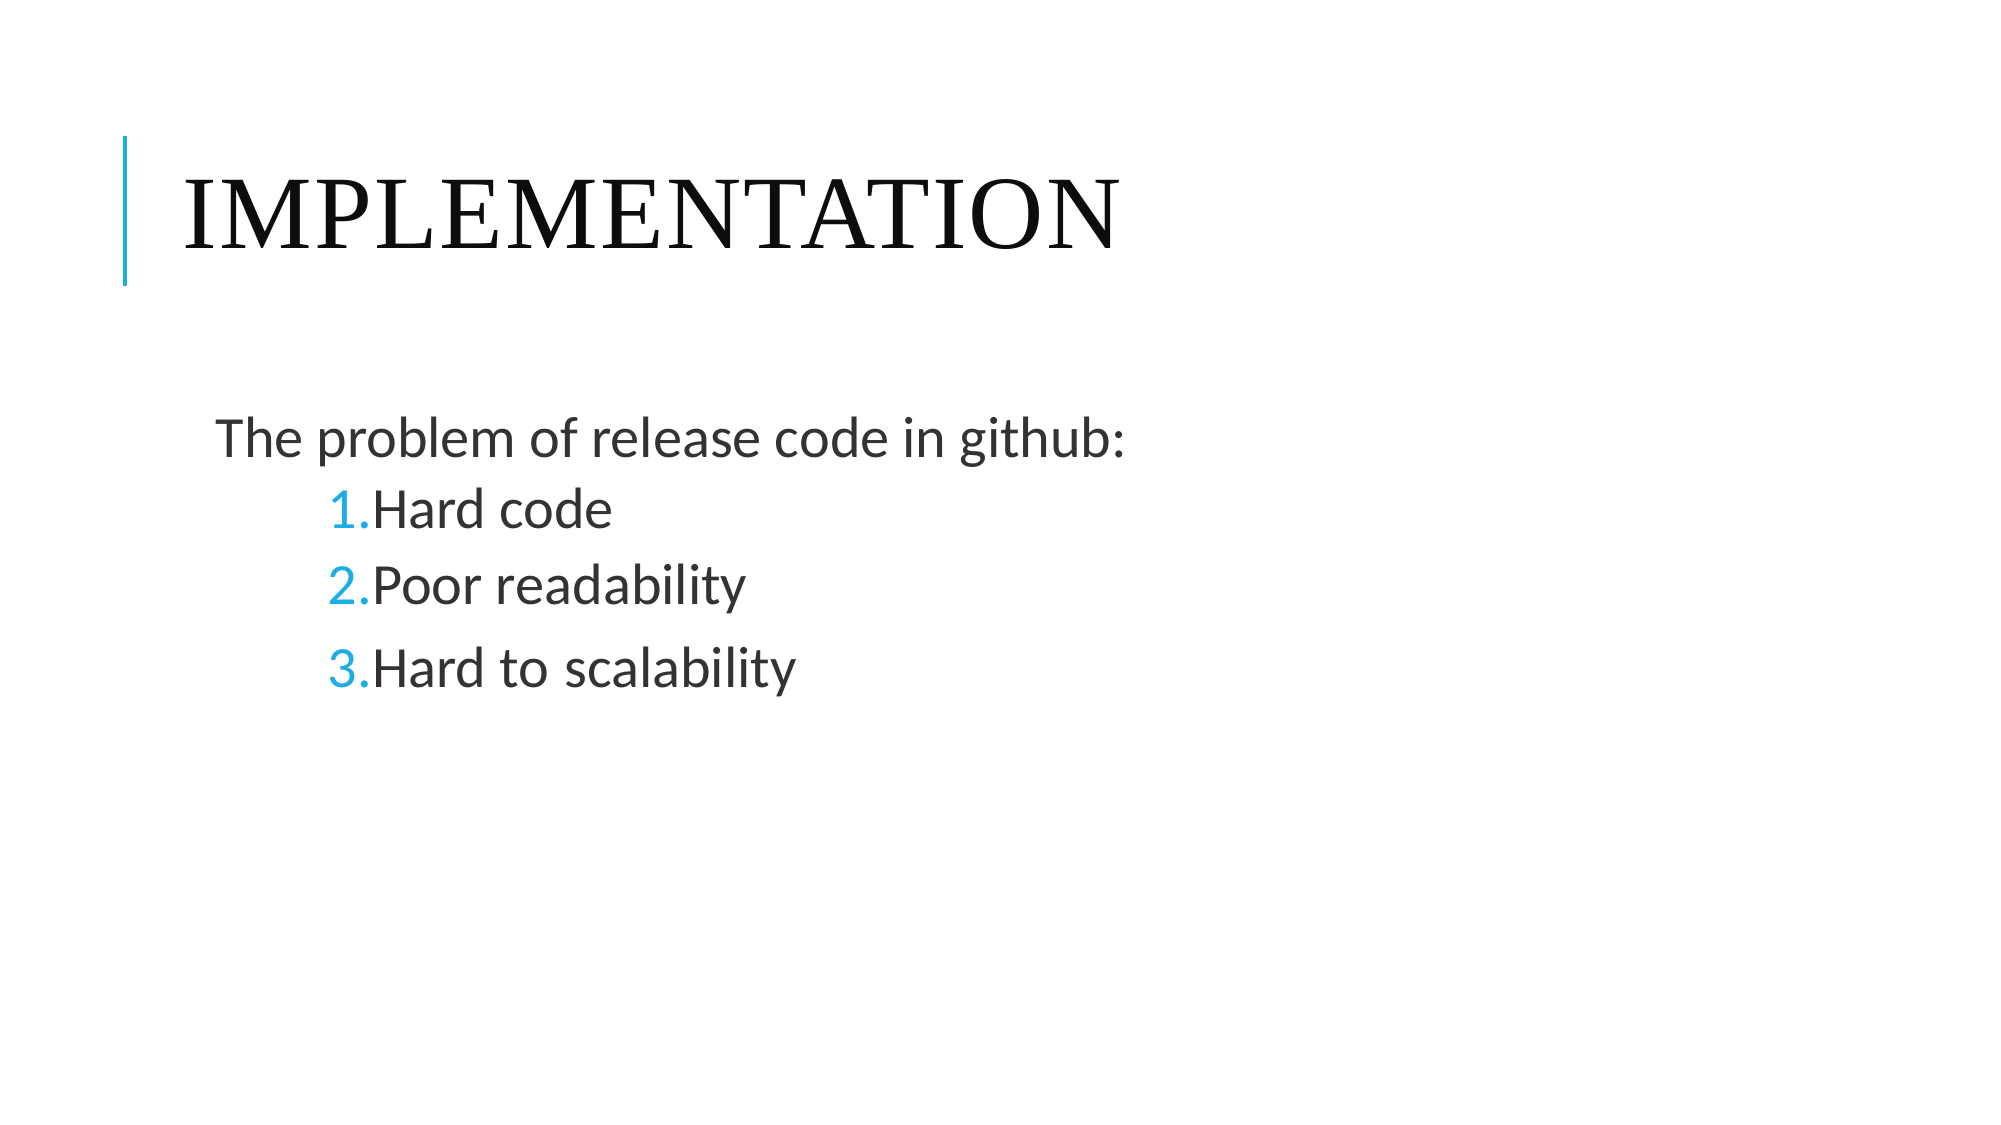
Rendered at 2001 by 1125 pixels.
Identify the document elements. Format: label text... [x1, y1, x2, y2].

title implementation [168, 96, 1763, 342]
text_box The problem of release code in github:言 Hard code Poor readability Hard to scalability [192, 399, 1788, 1060]
